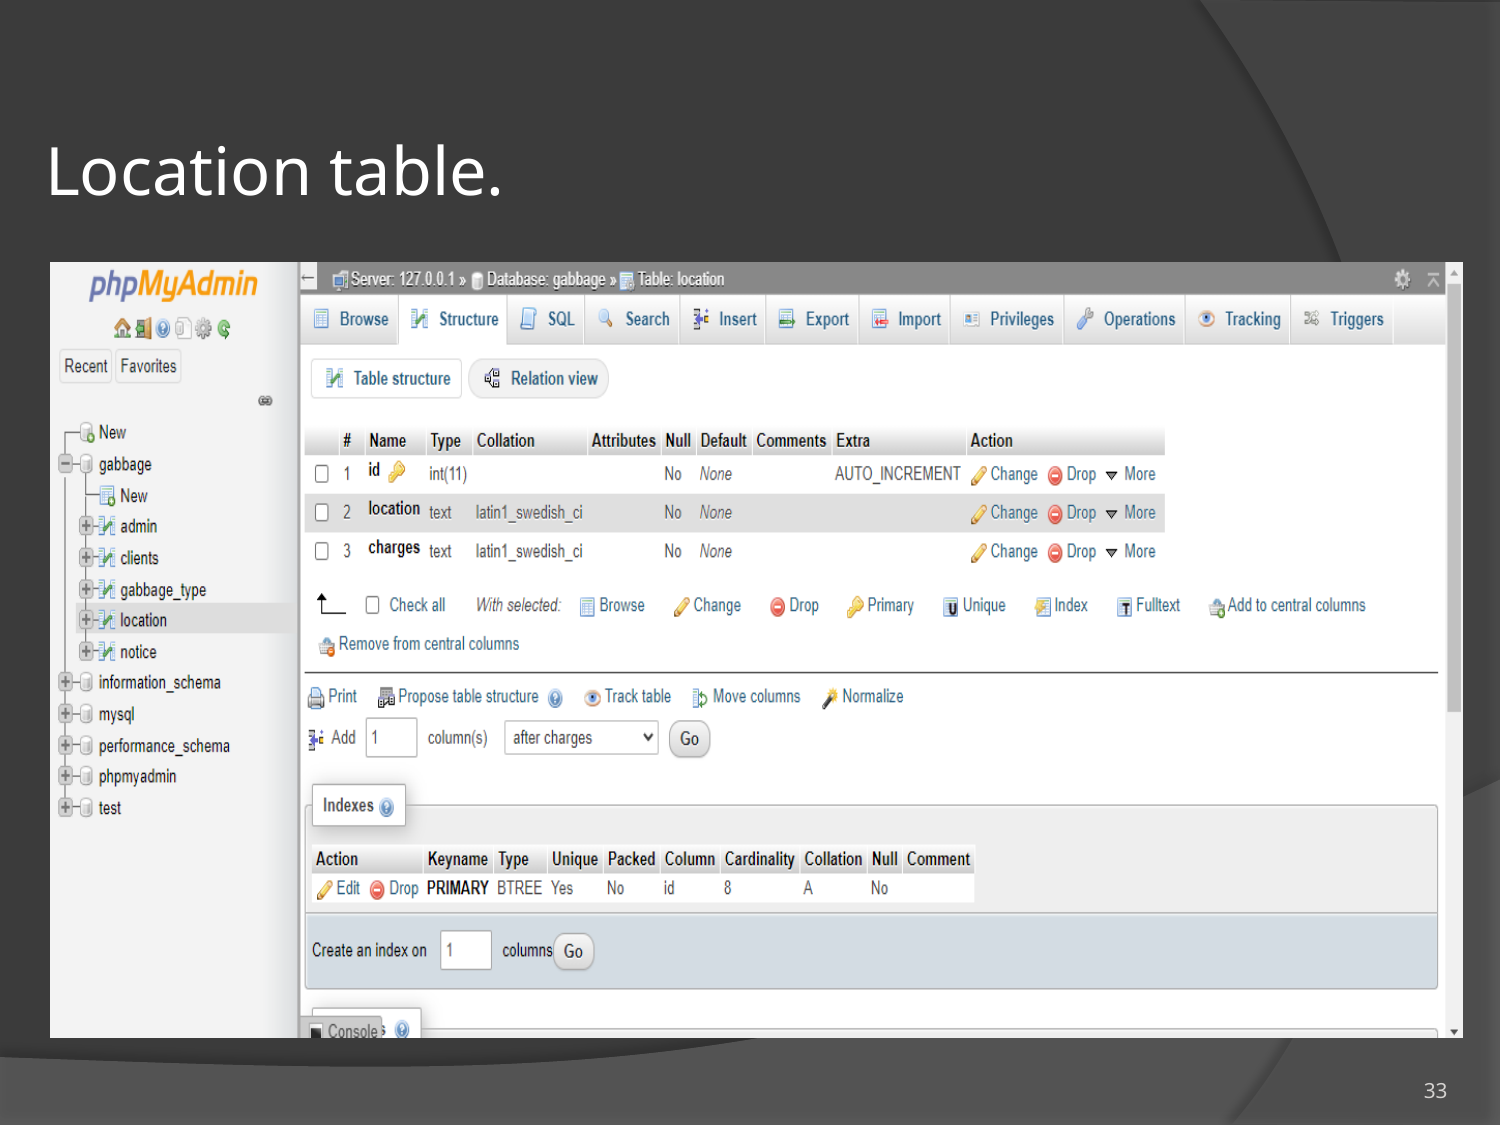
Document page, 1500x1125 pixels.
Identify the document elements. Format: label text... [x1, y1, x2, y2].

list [49, 262, 1463, 1038]
title Location table. [37, 99, 1325, 238]
slide_number 33 [1337, 1053, 1463, 1114]
